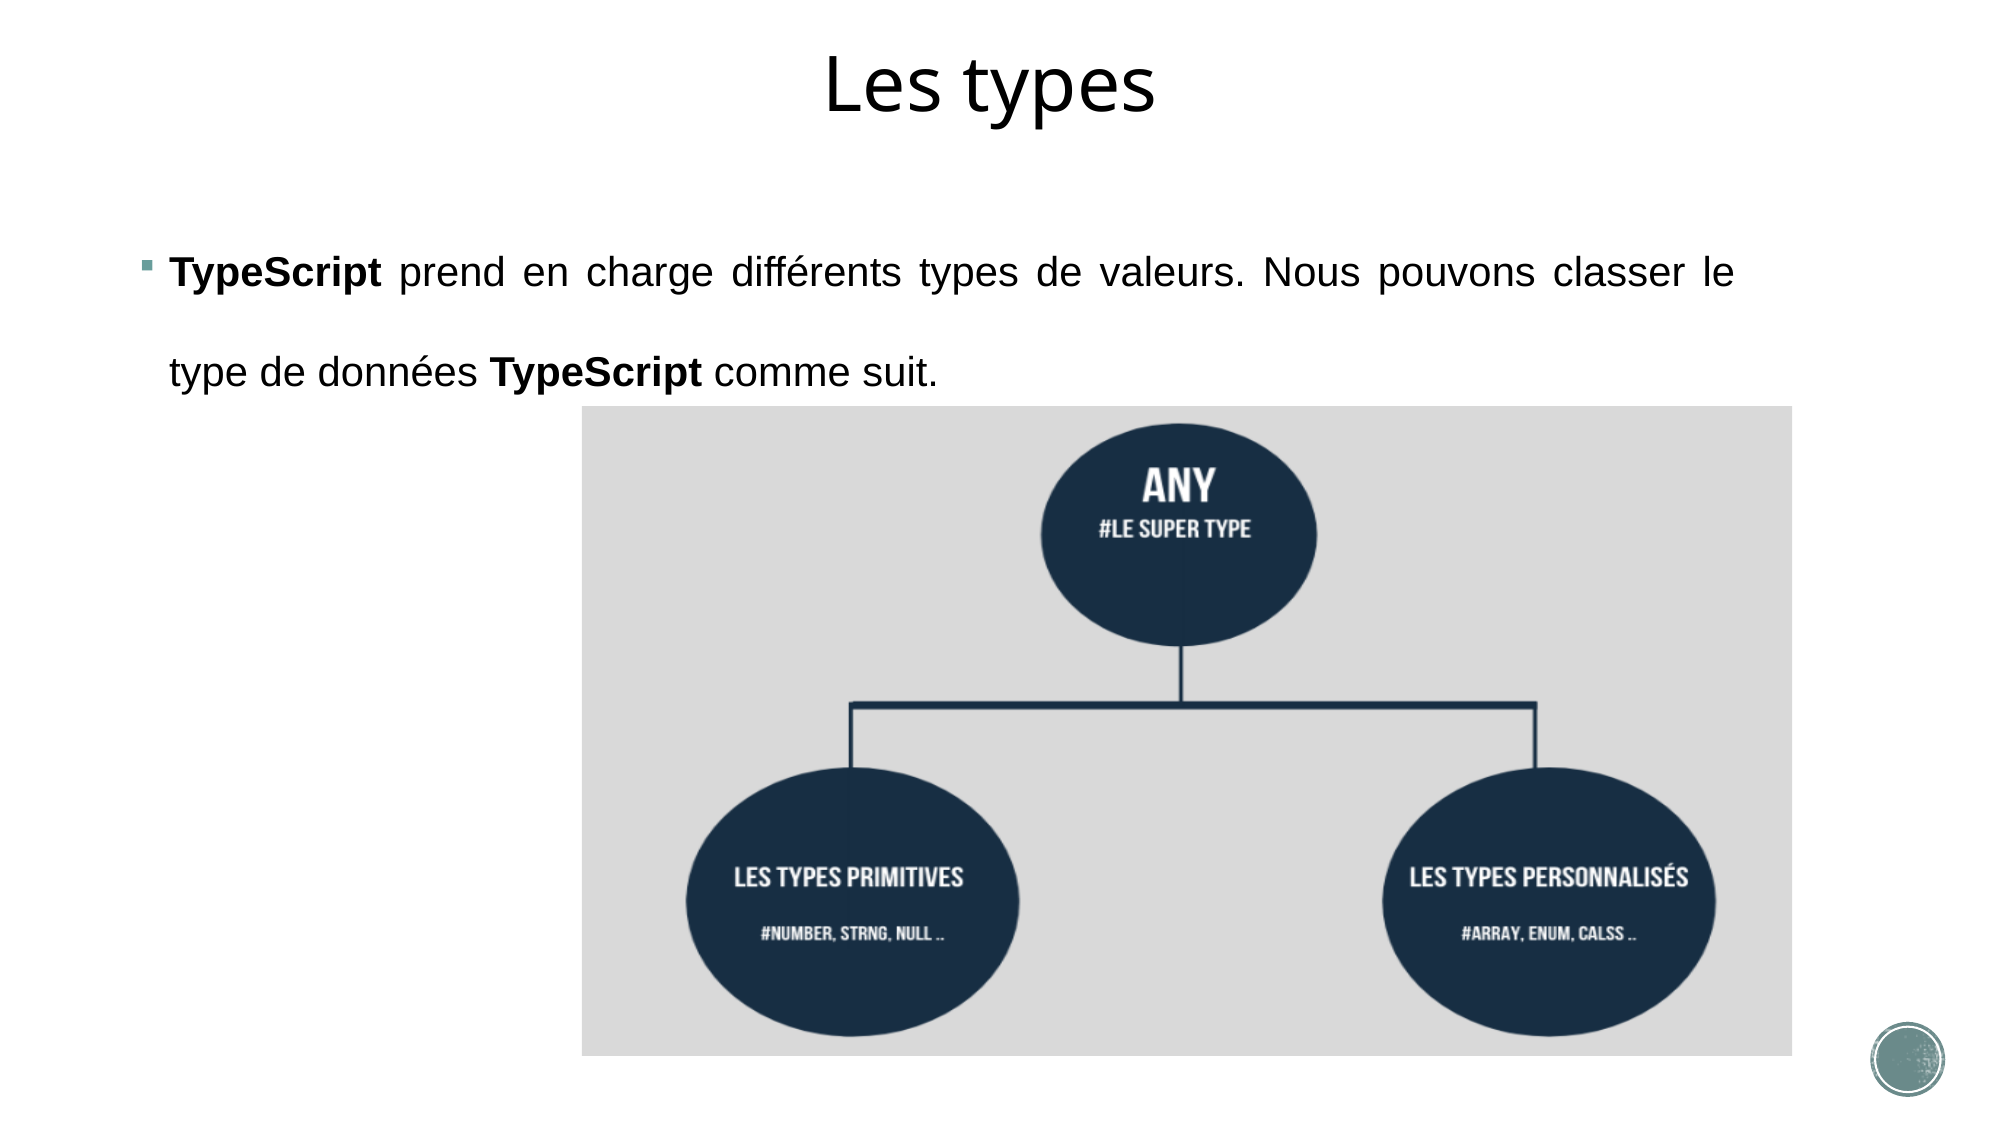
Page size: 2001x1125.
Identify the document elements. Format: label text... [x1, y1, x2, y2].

list TypeScript prend en charge différents types de valeurs. Nous pouvons classer le type de données TypeScript comme suit. [124, 187, 1752, 808]
picture [584, 409, 1790, 1054]
title Les types [165, 37, 1816, 137]
